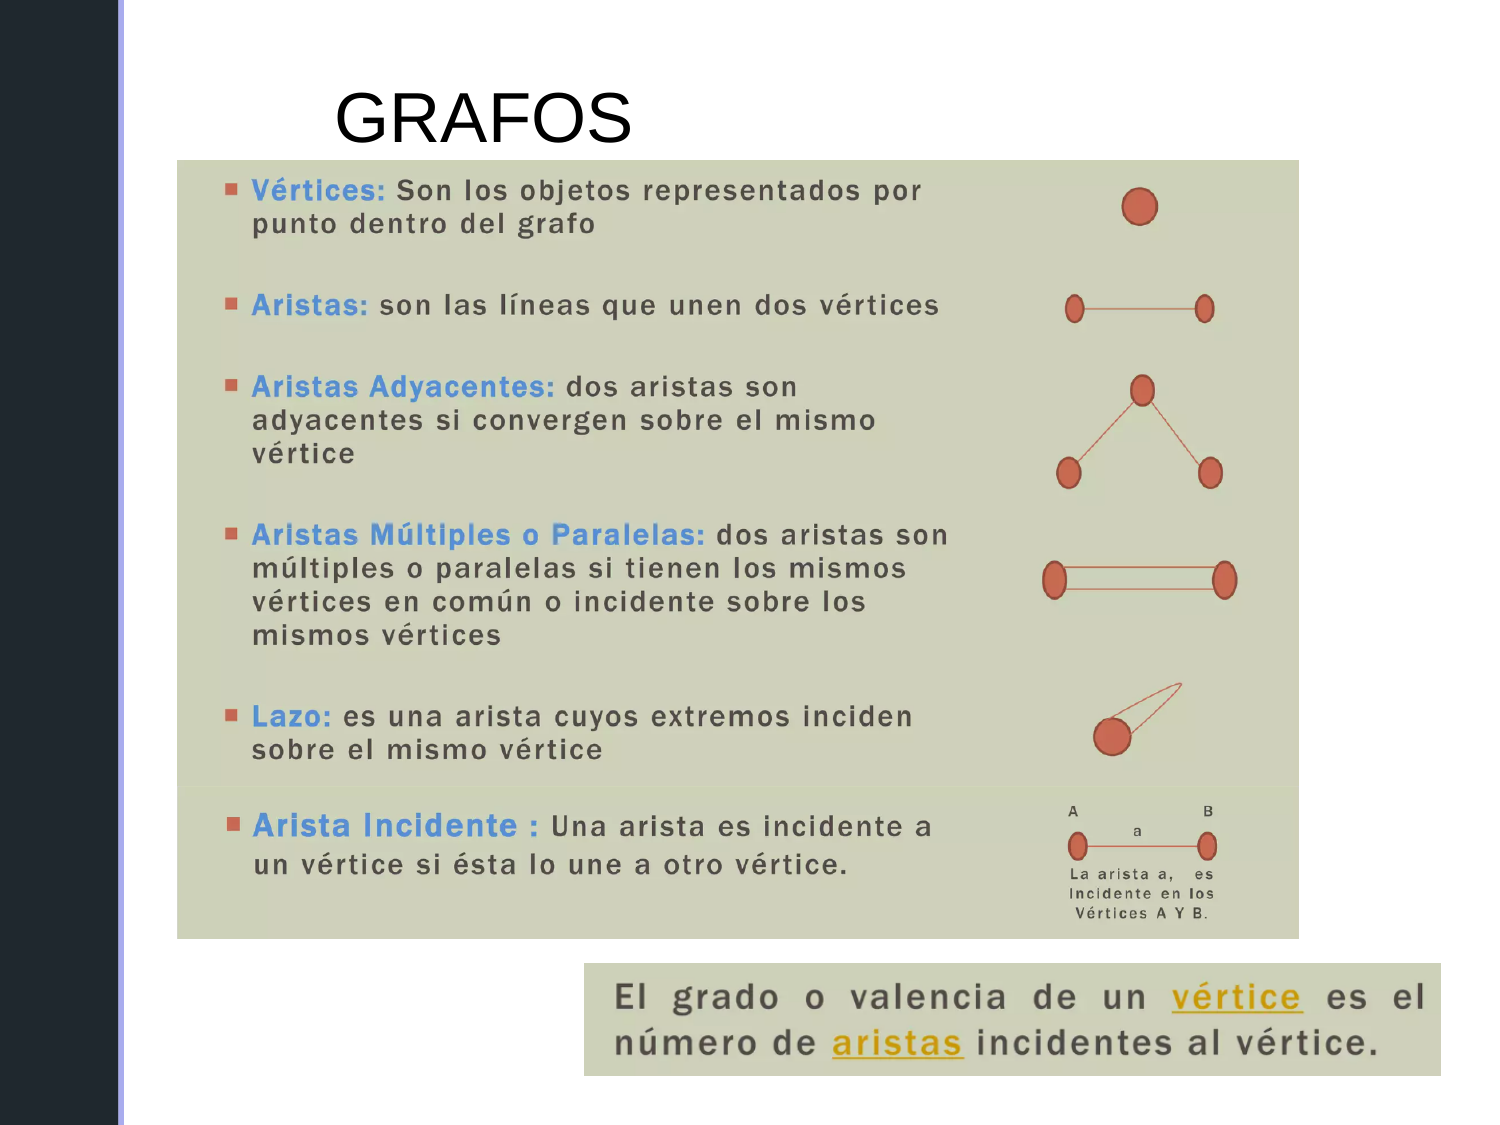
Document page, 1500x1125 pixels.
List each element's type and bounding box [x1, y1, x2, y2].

text_box [176, 160, 1300, 939]
picture [0, 0, 1500, 1125]
